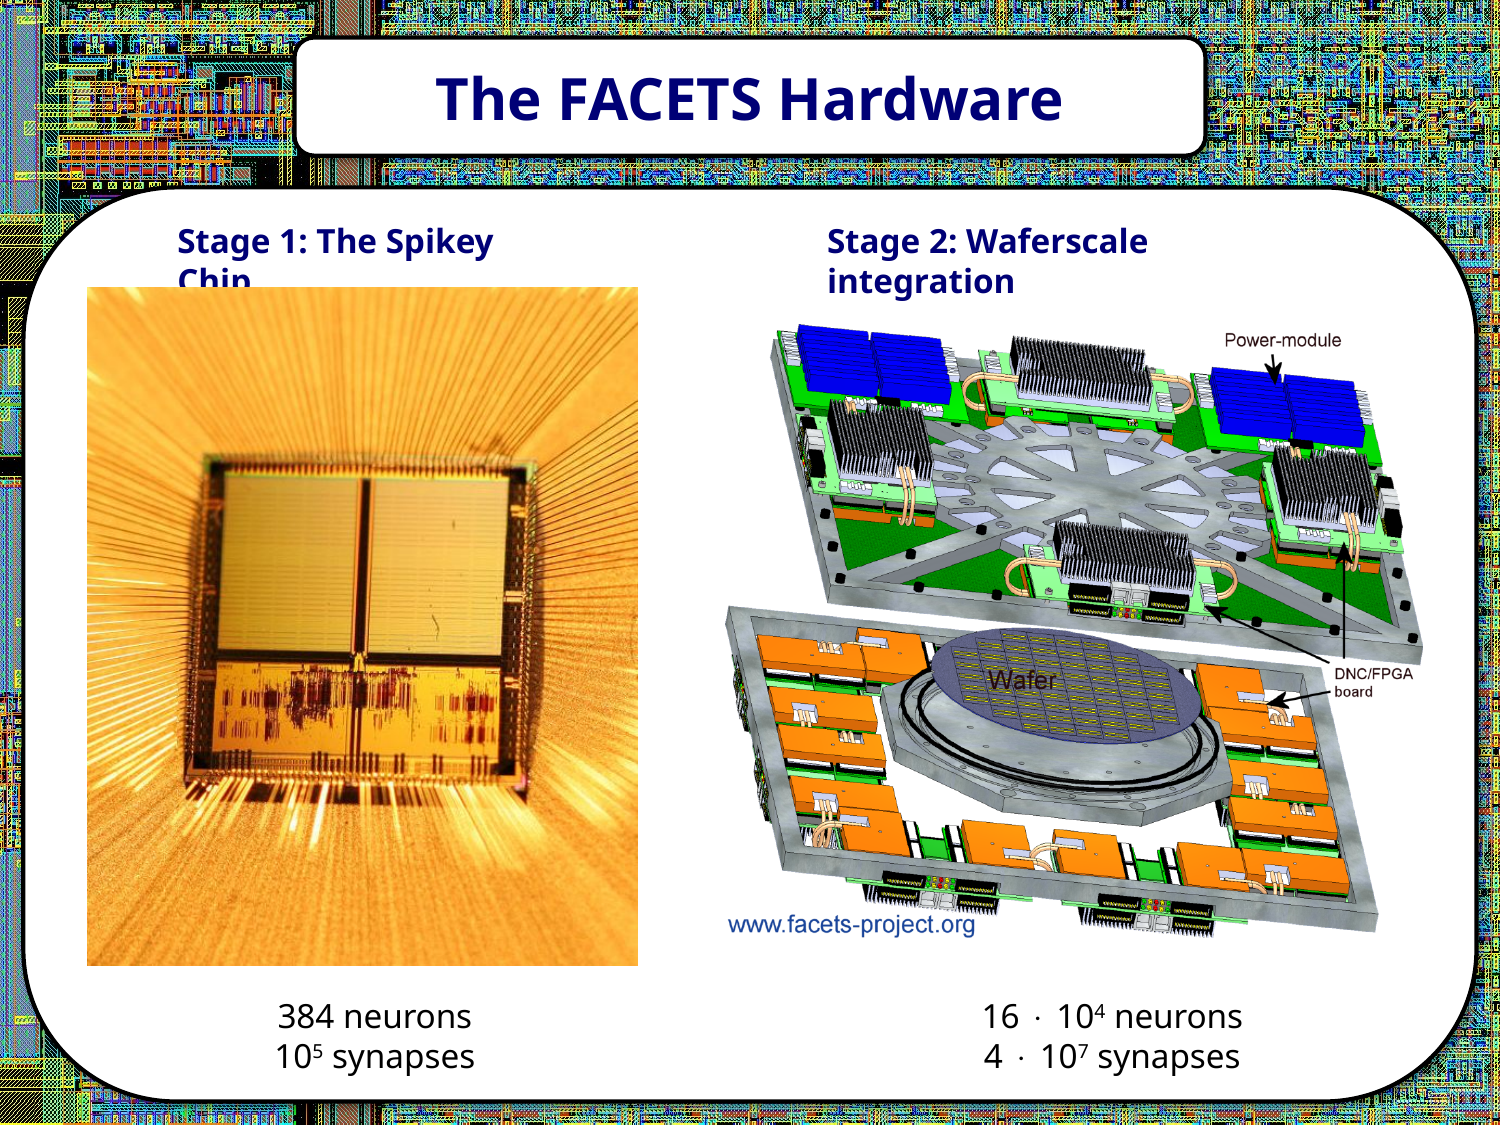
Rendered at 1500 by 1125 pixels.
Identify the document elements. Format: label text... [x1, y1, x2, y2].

text_box 384 neurons 105 synapses [174, 987, 575, 1083]
text_box Stage 1: The Spikey Chip [162, 212, 563, 285]
text_box 16  104 neurons 4  107 synapses [912, 987, 1313, 1083]
text_box Stage 2: Waferscale integration [812, 212, 1263, 307]
picture [0, 0, 1500, 1125]
text_box [21, 185, 1479, 1104]
text_box The FACETS Hardware [292, 35, 1208, 158]
